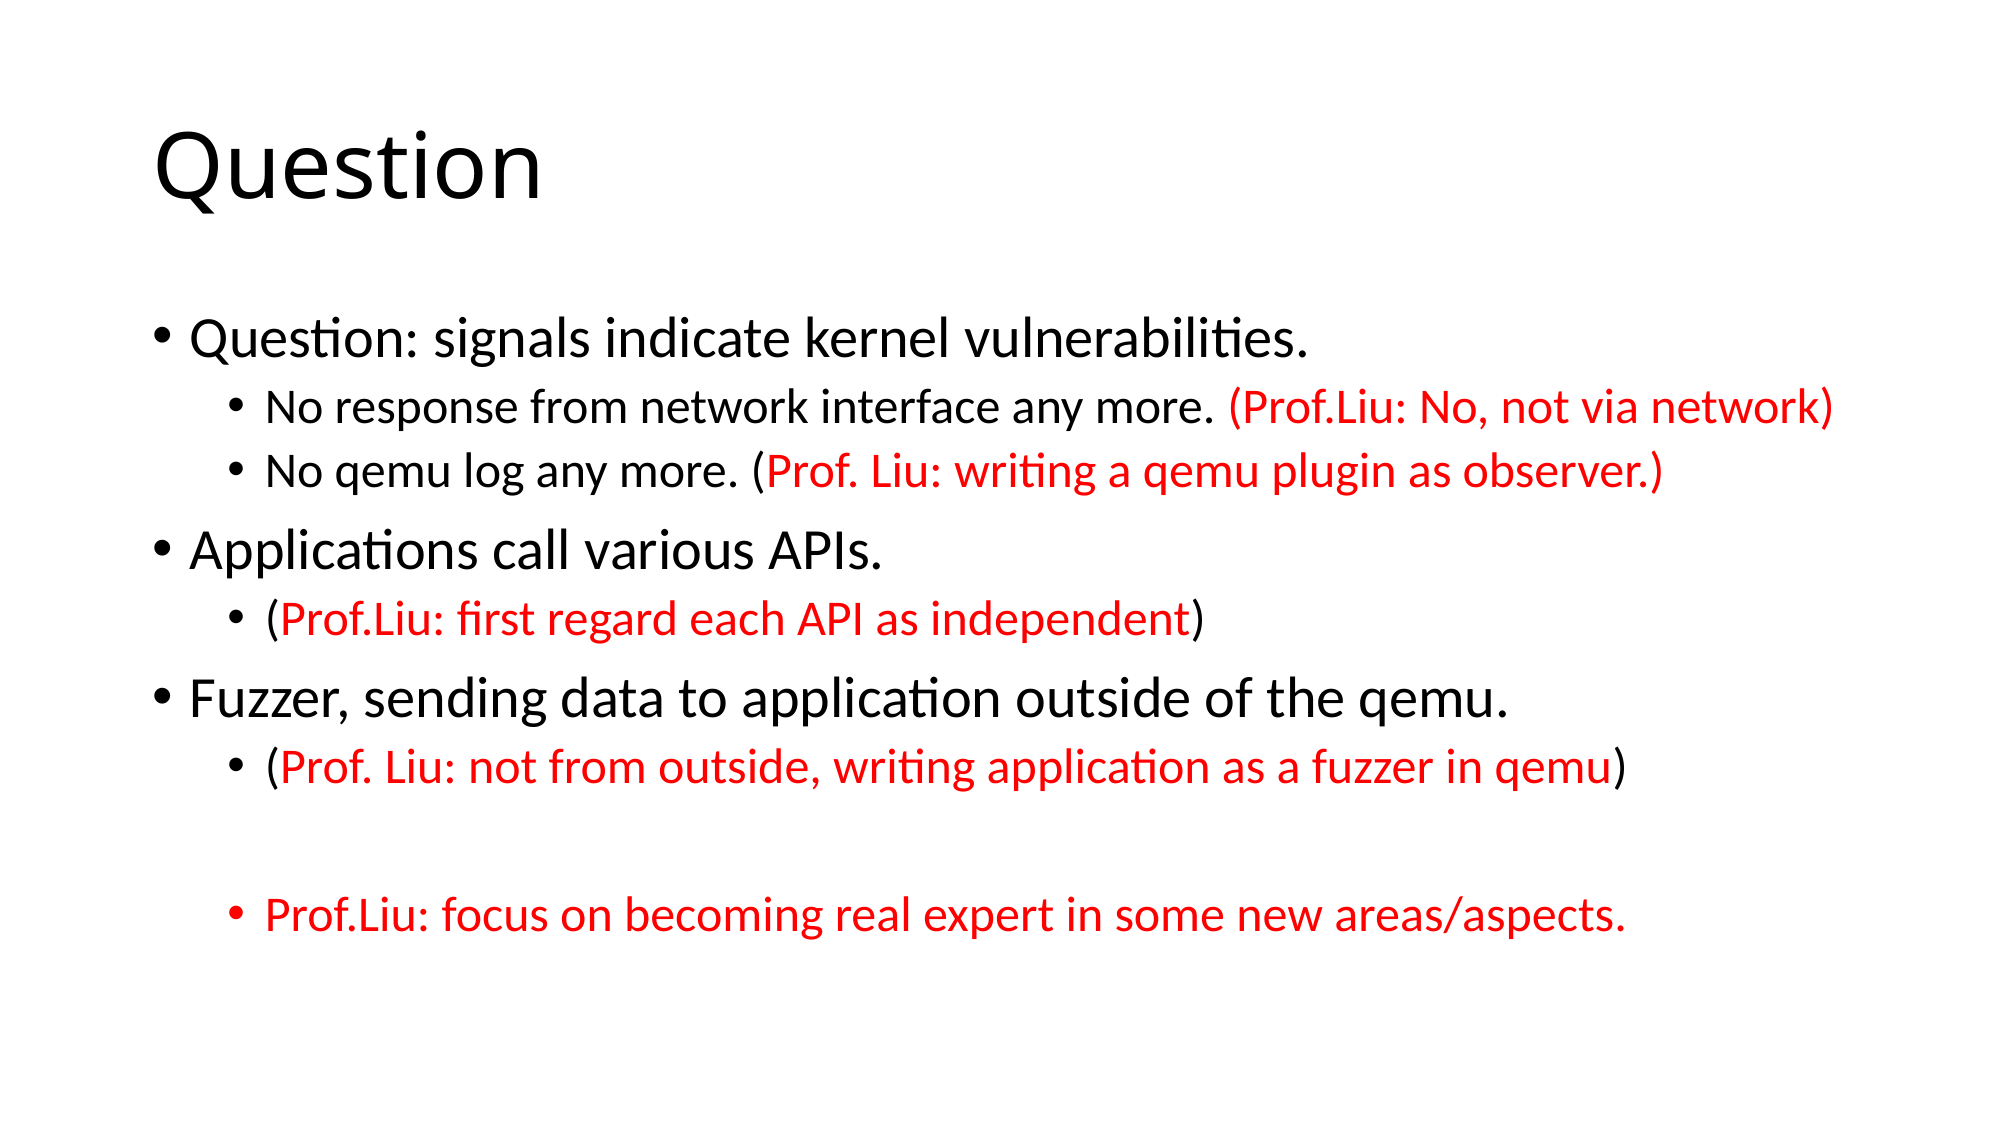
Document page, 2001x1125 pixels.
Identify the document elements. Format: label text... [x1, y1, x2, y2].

list Question: signals indicate kernel vulnerabilities. No response from network interface any more. (Prof.Liu: No, not via network) No qemu log any more. (Prof. Liu: writing a qemu plugin as observer.) Applications call various APIs. (Prof.Liu: first regard each API as independent) Fuzzer, sending data to application outside of the qemu. (Prof. Liu: not from outside, writing application as a fuzzer in qemu) Prof.Liu: focus on becoming real expert in some new areas/aspects. [137, 299, 1863, 1014]
title Question [137, 59, 1863, 278]
